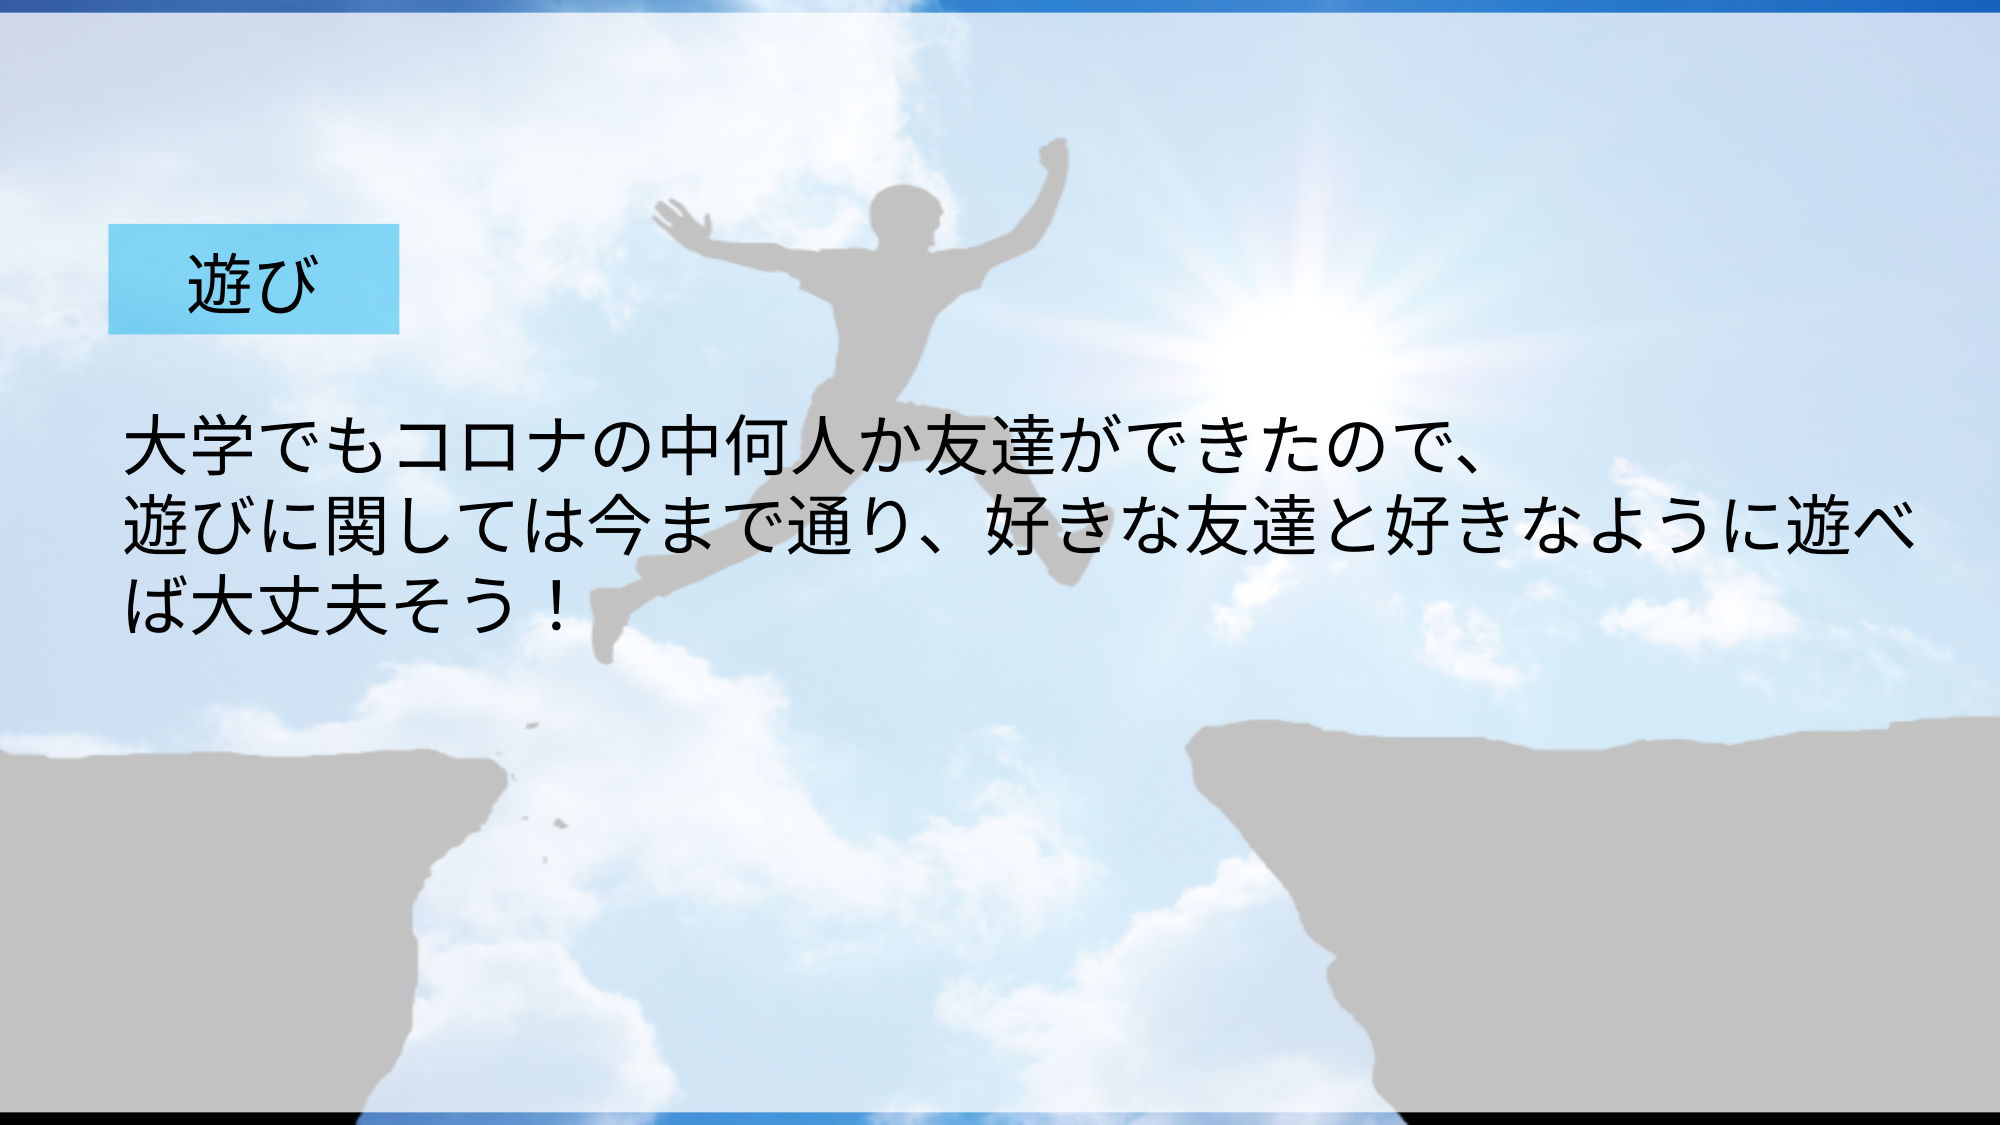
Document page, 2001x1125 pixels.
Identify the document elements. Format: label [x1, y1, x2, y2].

text_box [0, 0, 2000, 1125]
text_box [108, 223, 400, 335]
